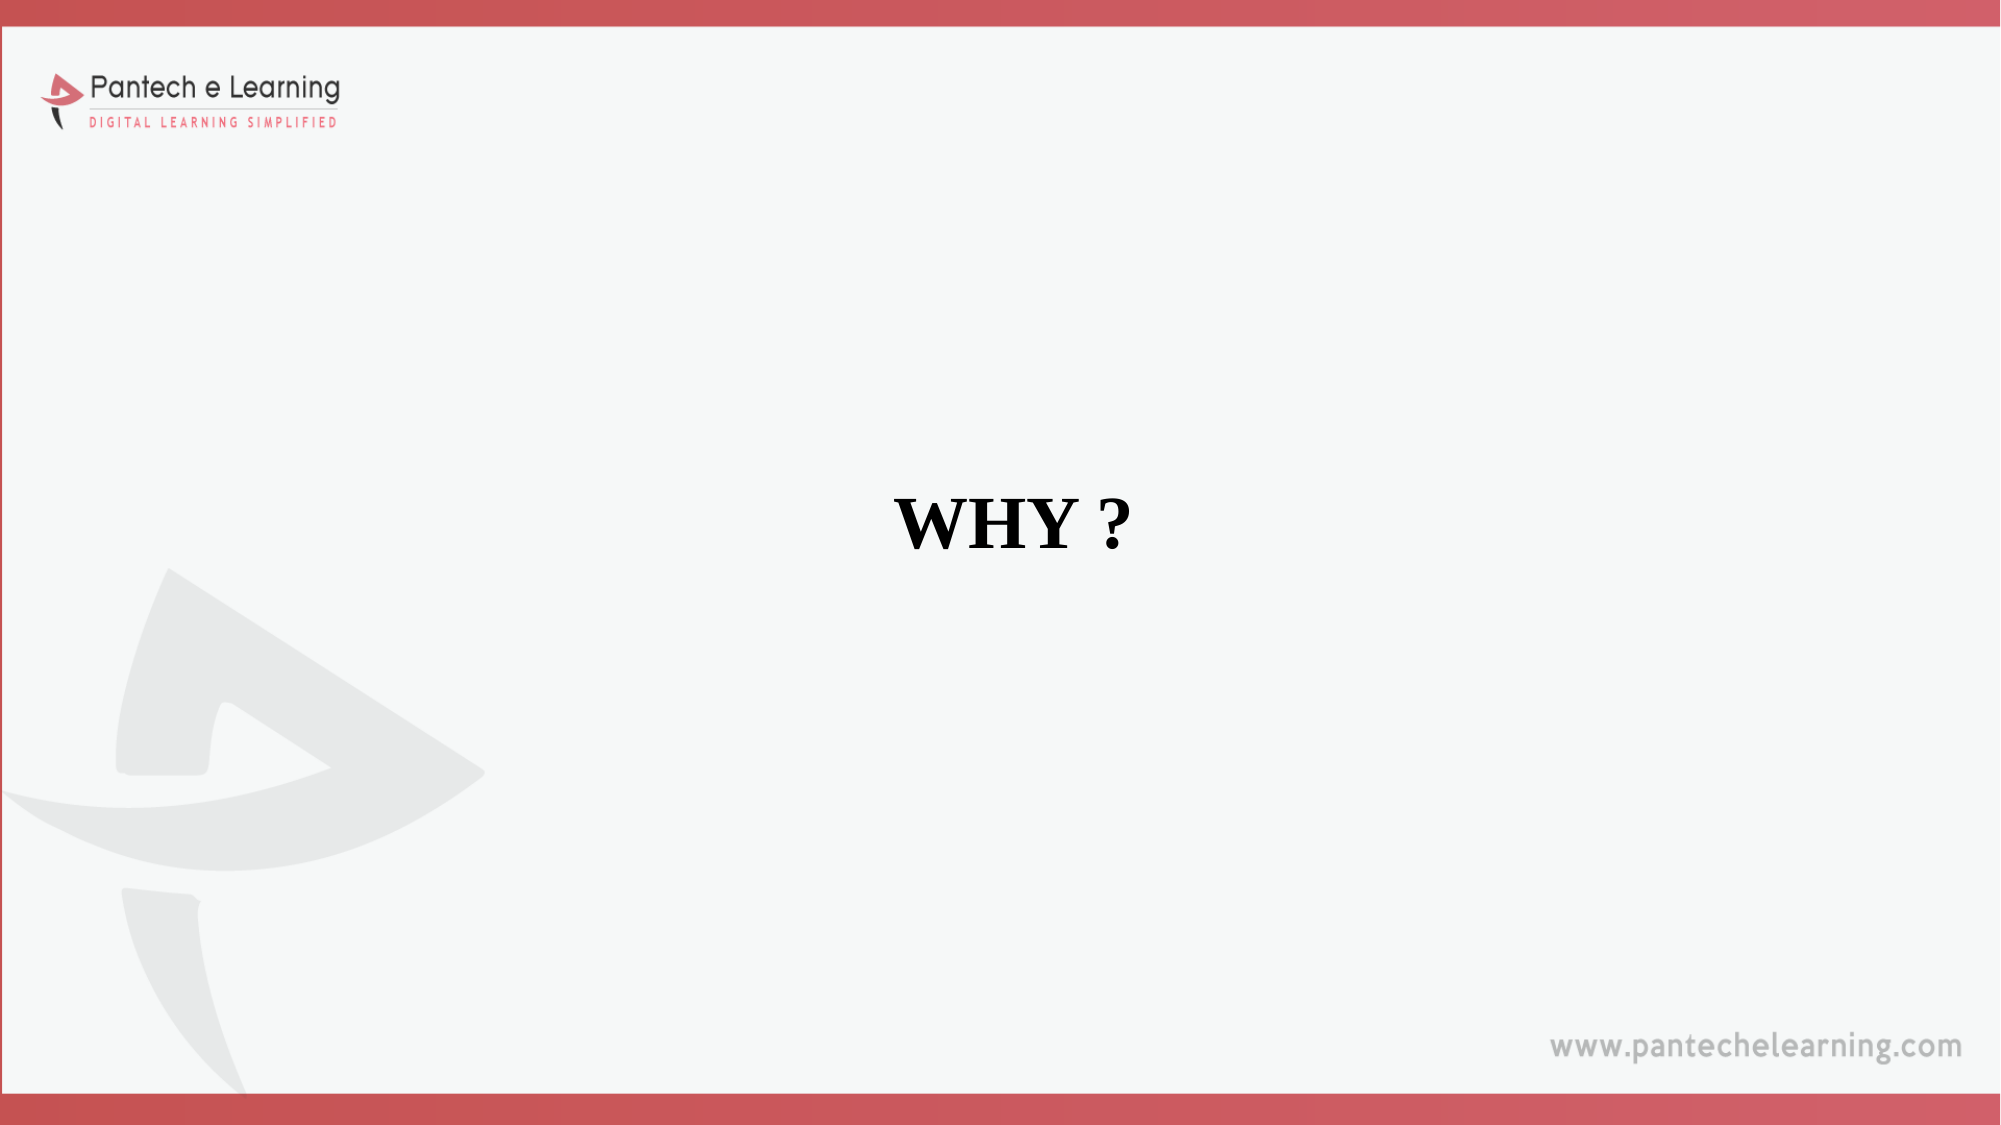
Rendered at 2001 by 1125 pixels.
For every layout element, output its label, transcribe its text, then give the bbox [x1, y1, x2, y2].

picture [0, 0, 2001, 1125]
text_box WHY ? [656, 465, 1371, 571]
